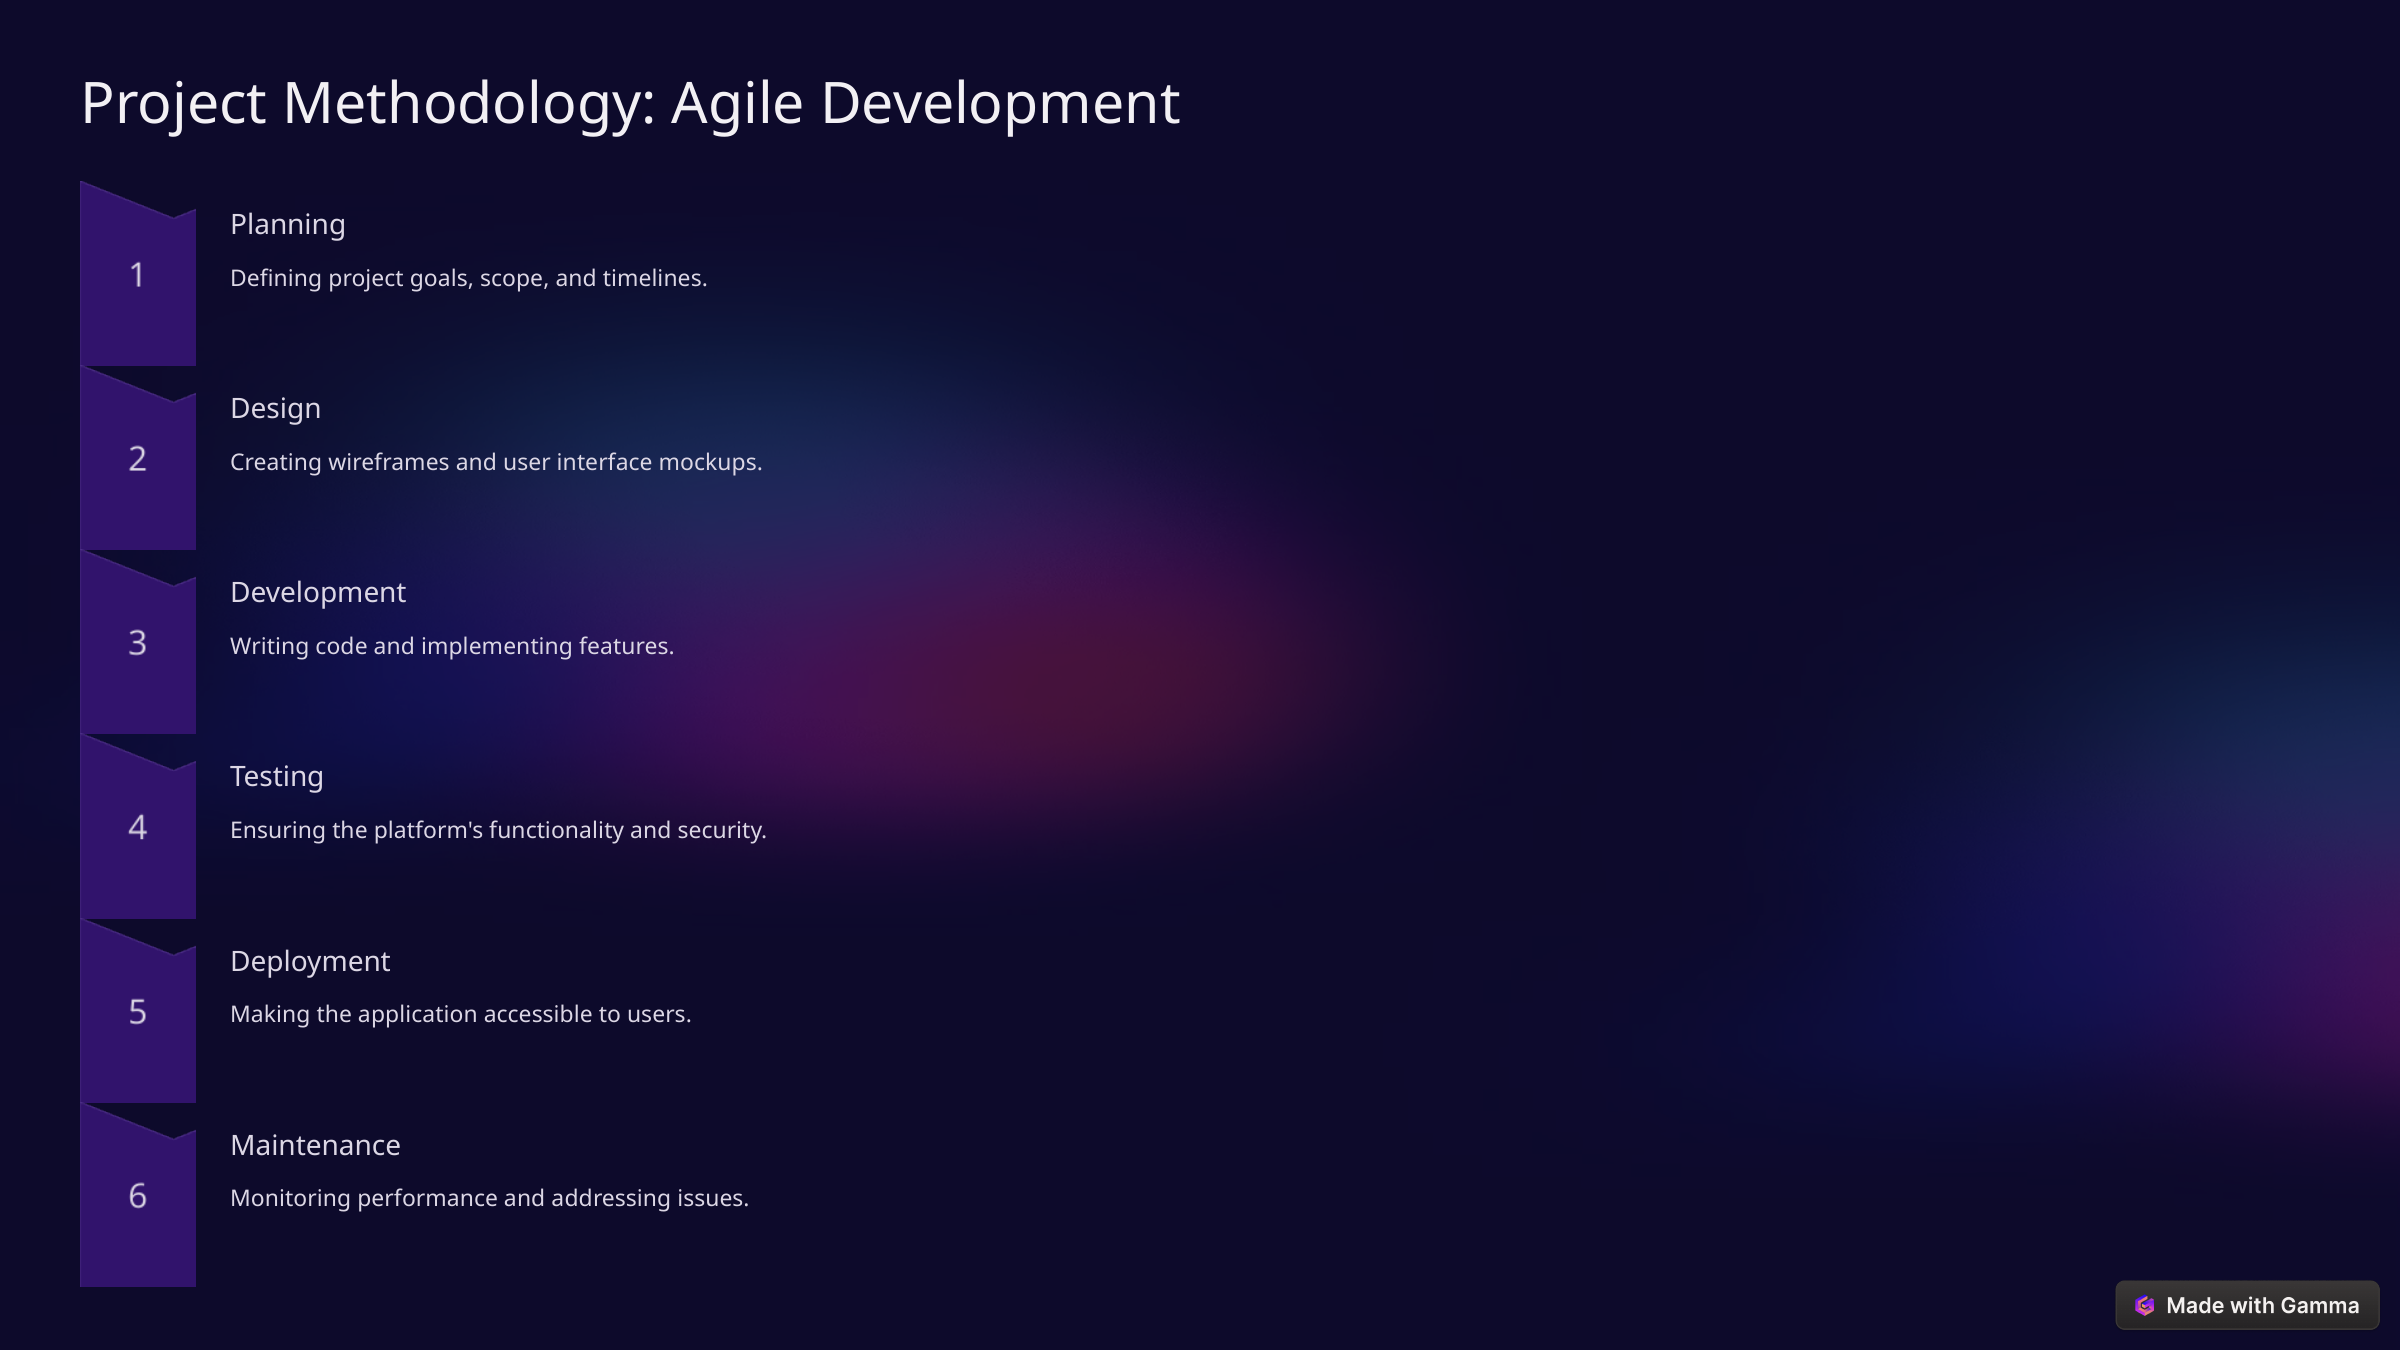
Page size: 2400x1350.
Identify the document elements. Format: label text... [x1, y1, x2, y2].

text_box Making the application accessible to users. [230, 990, 2320, 1028]
text_box Planning [230, 204, 518, 241]
text_box Maintenance [230, 1125, 518, 1162]
text_box Ensuring the platform's functionality and security. [230, 806, 2320, 844]
text_box Monitoring performance and addressing issues. [230, 1175, 2320, 1212]
text_box Creating wireframes and user interface mockups. [230, 438, 2320, 476]
text_box Writing code and implementing features. [230, 622, 2320, 660]
picture [80, 181, 196, 1287]
text_box Project Methodology: Agile Development [80, 63, 1271, 136]
text_box Development [230, 572, 518, 609]
text_box Deployment [230, 941, 518, 978]
text_box Defining project goals, scope, and timelines. [230, 254, 2320, 291]
text_box Testing [230, 756, 518, 793]
picture [2106, 1271, 2389, 1339]
text_box Design [230, 388, 518, 425]
